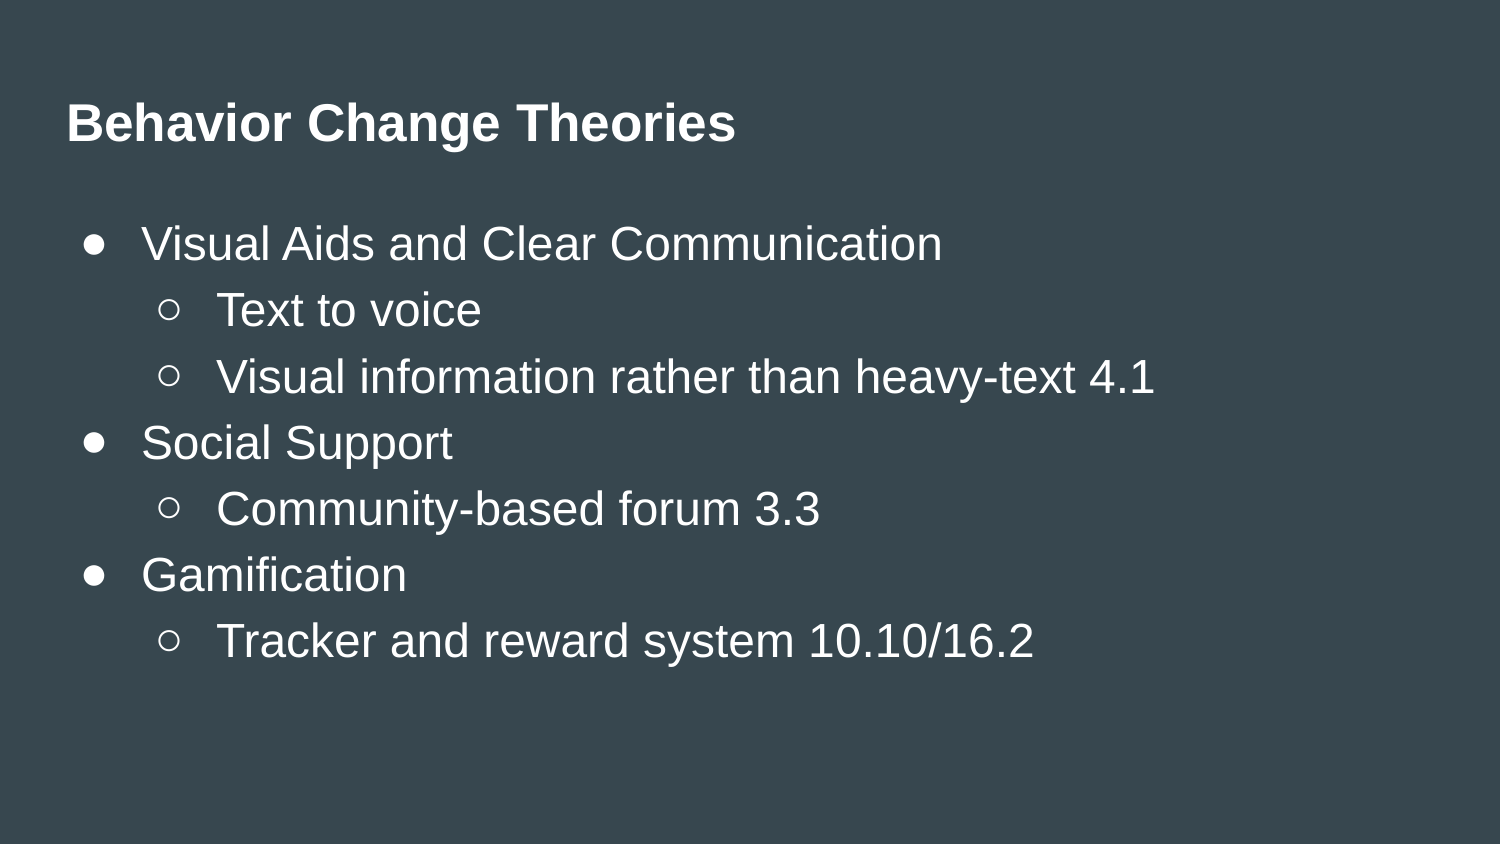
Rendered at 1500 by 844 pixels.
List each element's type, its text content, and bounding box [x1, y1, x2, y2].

list Visual Aids and Clear Communication Text to voice Visual information rather than heavy-text 4.1 Social Support Community-based forum 3.3 Gamification Tracker and reward system 10.10/16.2 [51, 189, 1449, 750]
title Behavior Change Theories [51, 72, 1449, 167]
